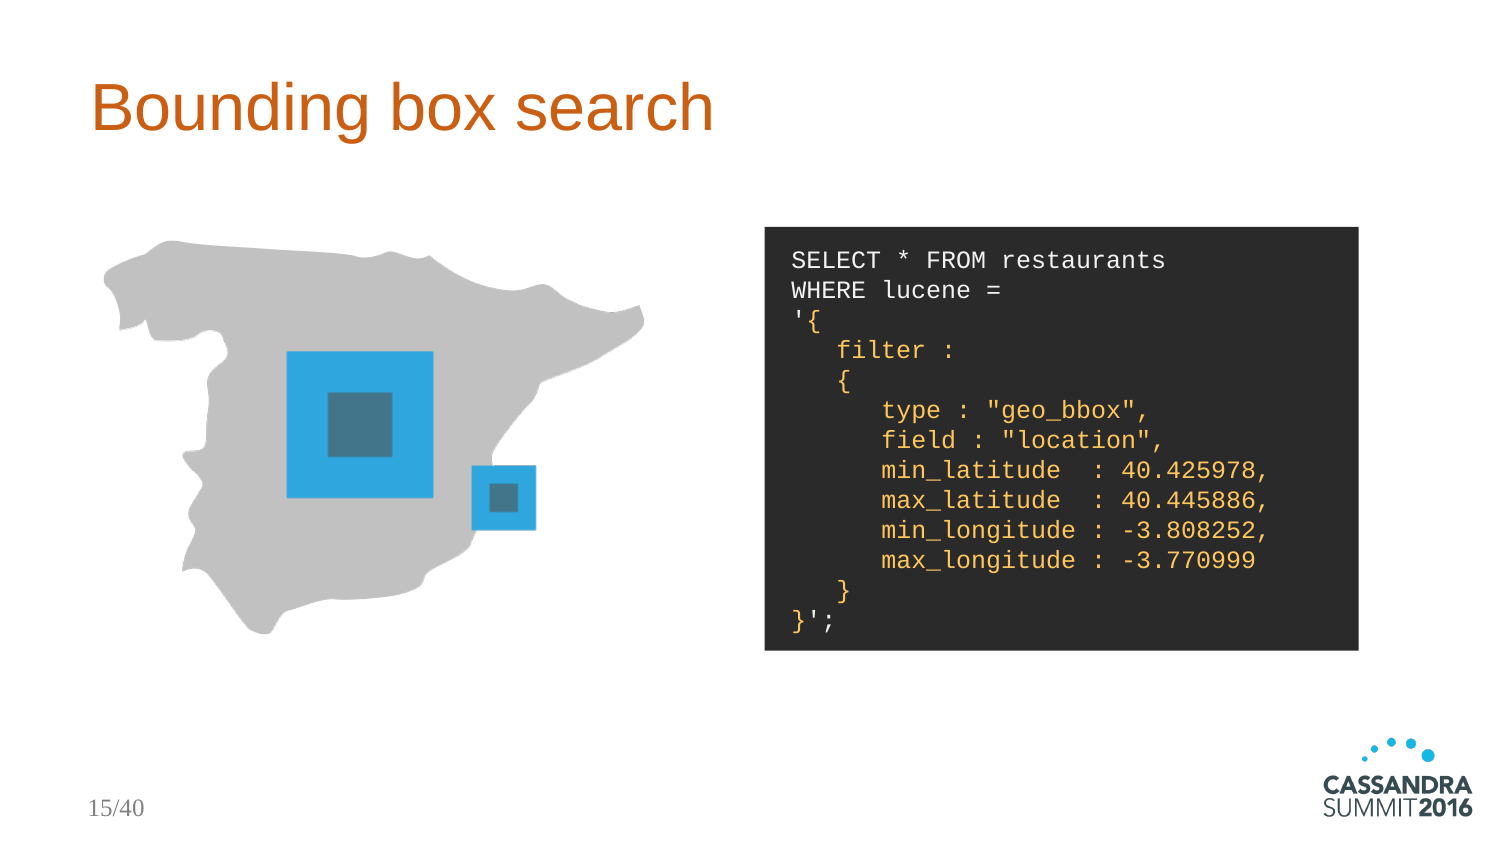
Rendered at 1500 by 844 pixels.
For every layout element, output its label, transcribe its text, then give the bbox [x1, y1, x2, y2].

picture [1320, 734, 1475, 819]
picture [103, 240, 645, 636]
text_box SELECT * FROM restaurants WHERE lucene = '{ filter : { type : "geo_bbox", field : "location", min_latitude : 40.425978, max_latitude : 40.445886, min_longitude : -3.808252, max_longitude : -3.770999 } }'; [764, 226, 1359, 651]
title Bounding box search [75, 33, 1425, 175]
text_box 15/40 [87, 783, 196, 829]
